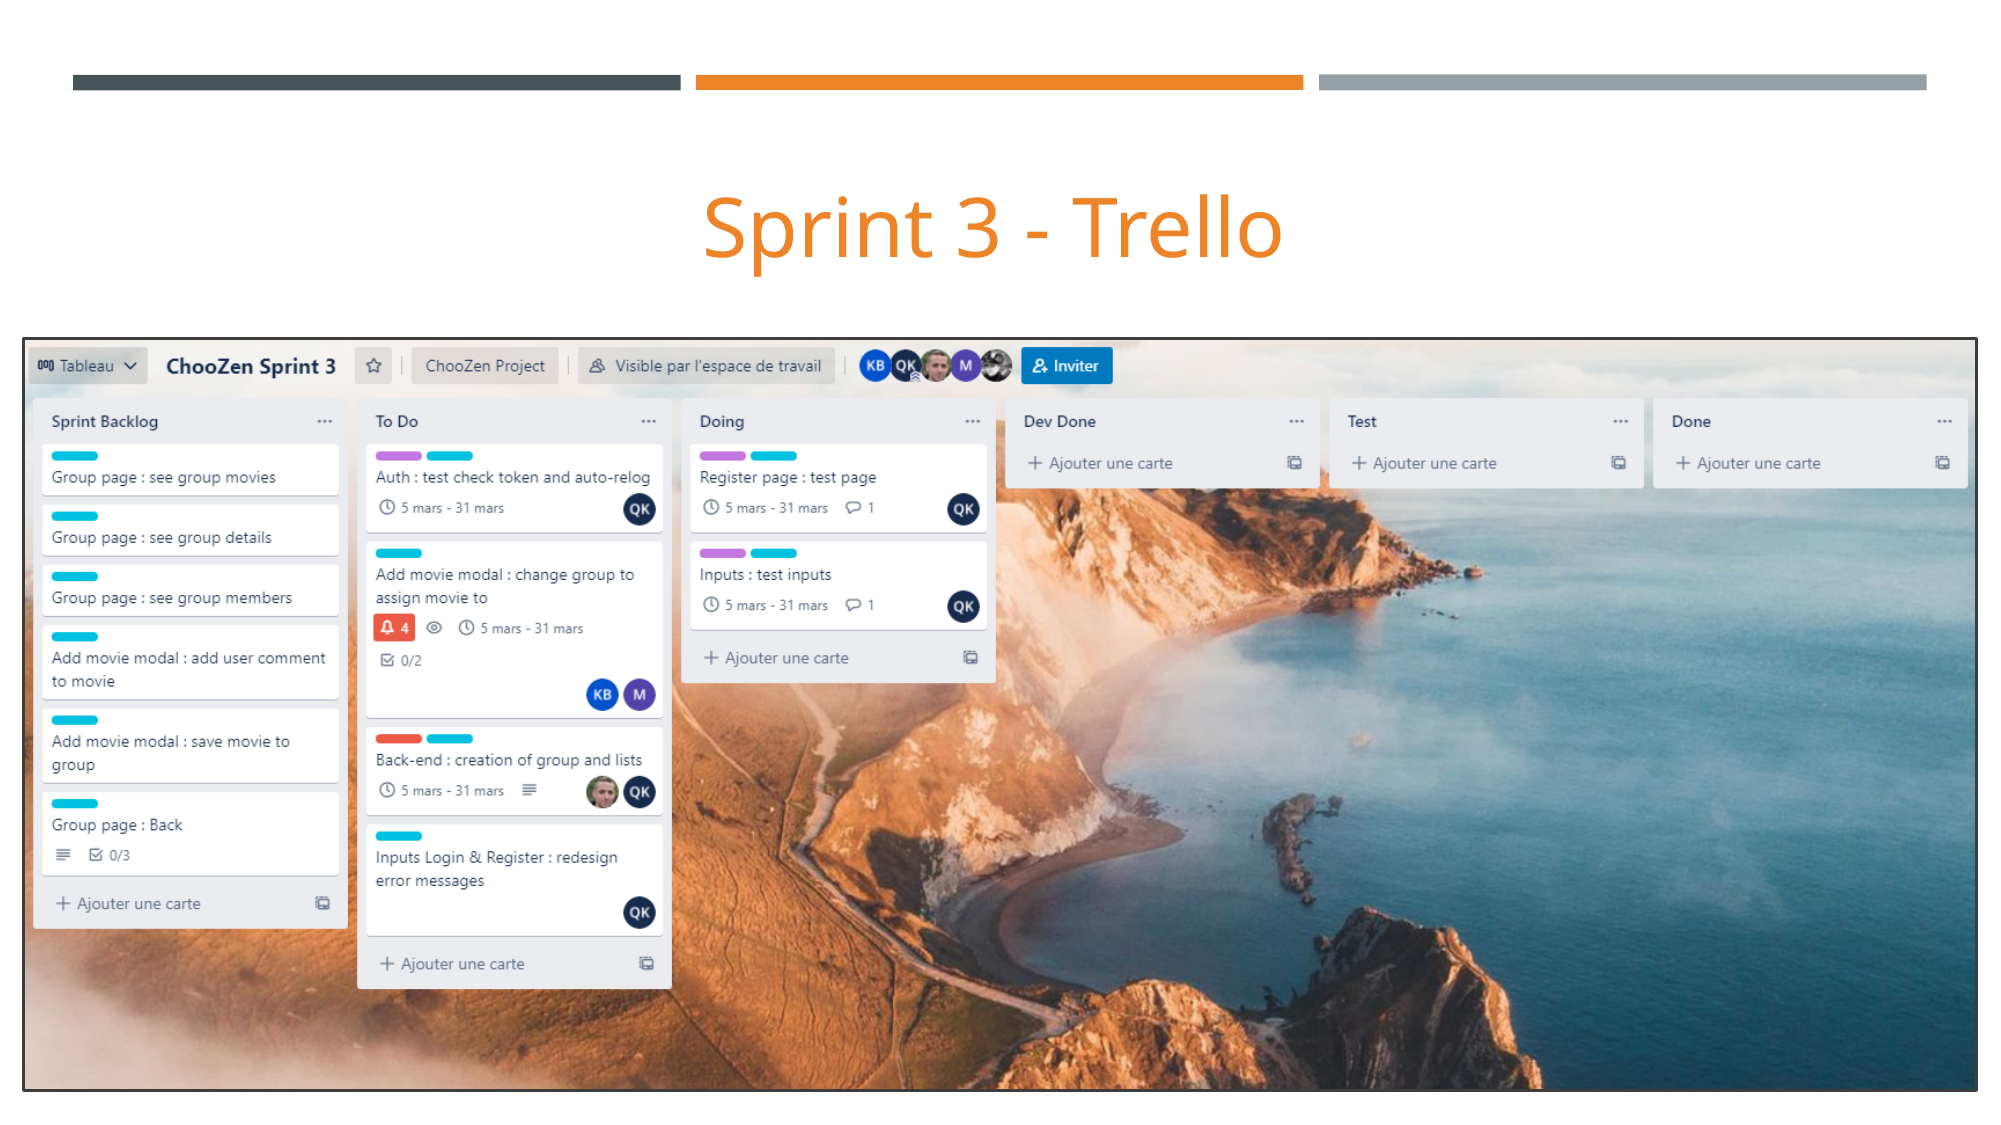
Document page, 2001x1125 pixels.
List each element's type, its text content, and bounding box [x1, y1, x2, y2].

title Sprint 3 - Trello [448, 166, 1540, 282]
picture [24, 339, 1976, 1090]
